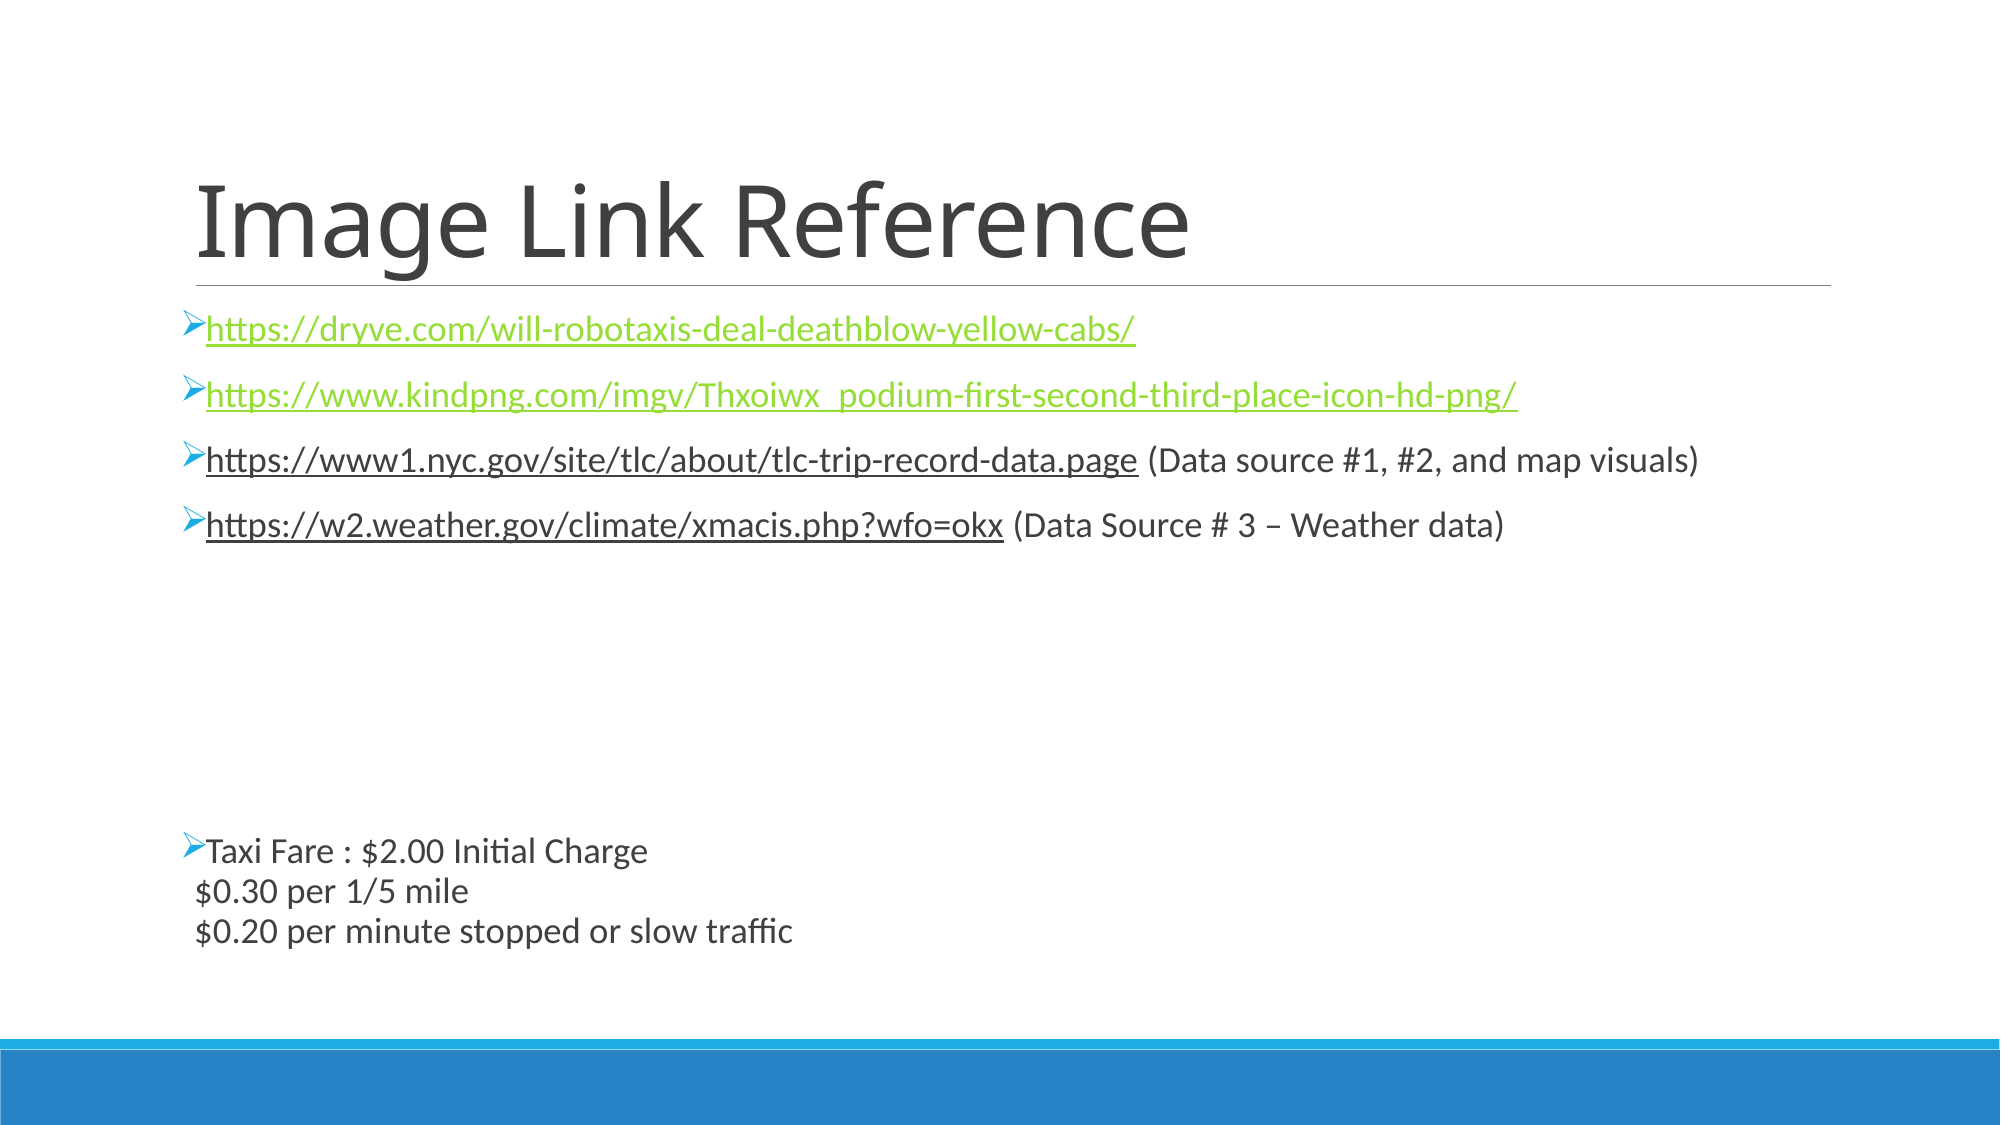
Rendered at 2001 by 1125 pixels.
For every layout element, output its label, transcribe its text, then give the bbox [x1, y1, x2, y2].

list https://dryve.com/will-robotaxis-deal-deathblow-yellow-cabs/ https://www.kindpng.com/imgv/Thxoiwx_podium-first-second-third-place-icon-hd-png/ https://www1.nyc.gov/site/tlc/about/tlc-trip-record-data.page (Data source #1, #2, and map visuals) https://w2.weather.gov/climate/xmacis.php?wfo=okx (Data Source # 3 – Weather data) Taxi Fare : $2.00 Initial Charge $0.30 per 1/5 mile $0.20 per minute stopped or slow traffic [180, 302, 1830, 963]
title Image Link Reference [180, 47, 1830, 285]
